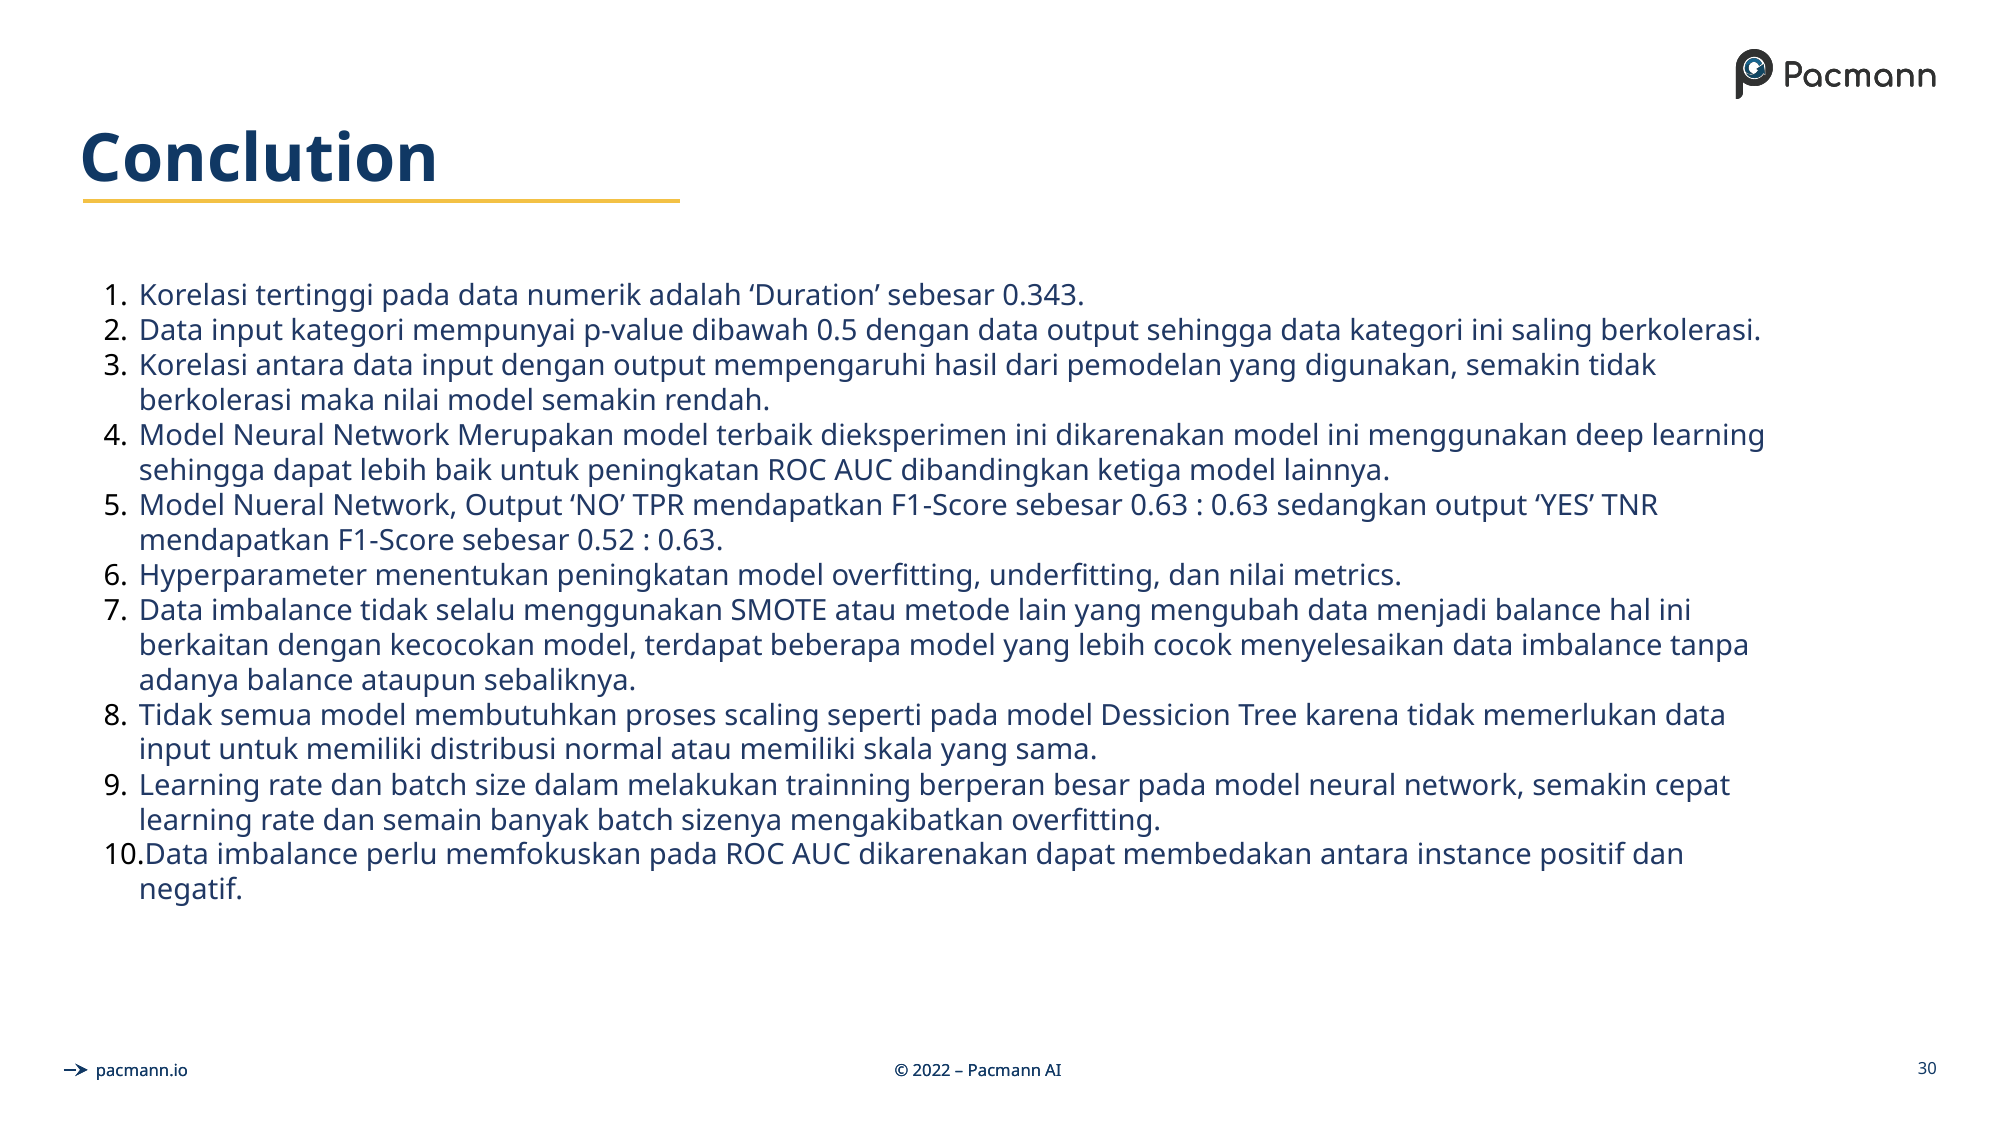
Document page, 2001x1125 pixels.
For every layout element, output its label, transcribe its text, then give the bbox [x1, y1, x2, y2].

title Conclution [64, 51, 1936, 269]
text_box Korelasi tertinggi pada data numerik adalah ‘Duration’ sebesar 0.343. Data input kategori mempunyai p-value dibawah 0.5 dengan data output sehingga data kategori ini saling berkolerasi. Korelasi antara data input dengan output mempengaruhi hasil dari pemodelan yang digunakan, semakin tidak berkolerasi maka nilai model semakin rendah. Model Neural Network Merupakan model terbaik dieksperimen ini dikarenakan model ini menggunakan deep learning sehingga dapat lebih baik untuk peningkatan ROC AUC dibandingkan ketiga model lainnya. Model Nueral Network, Output ‘NO’ TPR mendapatkan F1-Score sebesar 0.63 : 0.63 sedangkan output ‘YES’ TNR mendapatkan F1-Score sebesar 0.52 : 0.63. Hyperparameter menentukan peningkatan model overfitting, underfitting, dan nilai metrics. Data imbalance tidak selalu menggunakan SMOTE atau metode lain yang mengubah data menjadi balance hal ini berkaitan dengan kecocokan model, terdapat beberapa model yang lebih cocok menyelesaikan data imbalance tanpa adanya balance ataupun sebaliknya. Tidak semua model membutuhkan proses scaling seperti pada model Dessicion Tree karena tidak memerlukan data input untuk memiliki distribusi normal atau memiliki skala yang sama. Learning rate dan batch size dalam melakukan trainning berperan besar pada model neural network, semakin cepat learning rate dan semain banyak batch sizenya mengakibatkan overfitting. Data imbalance perlu memfokuskan pada ROC AUC dikarenakan dapat membedakan antara instance positif dan negatif. [88, 268, 1807, 913]
picture [1707, 36, 1966, 112]
